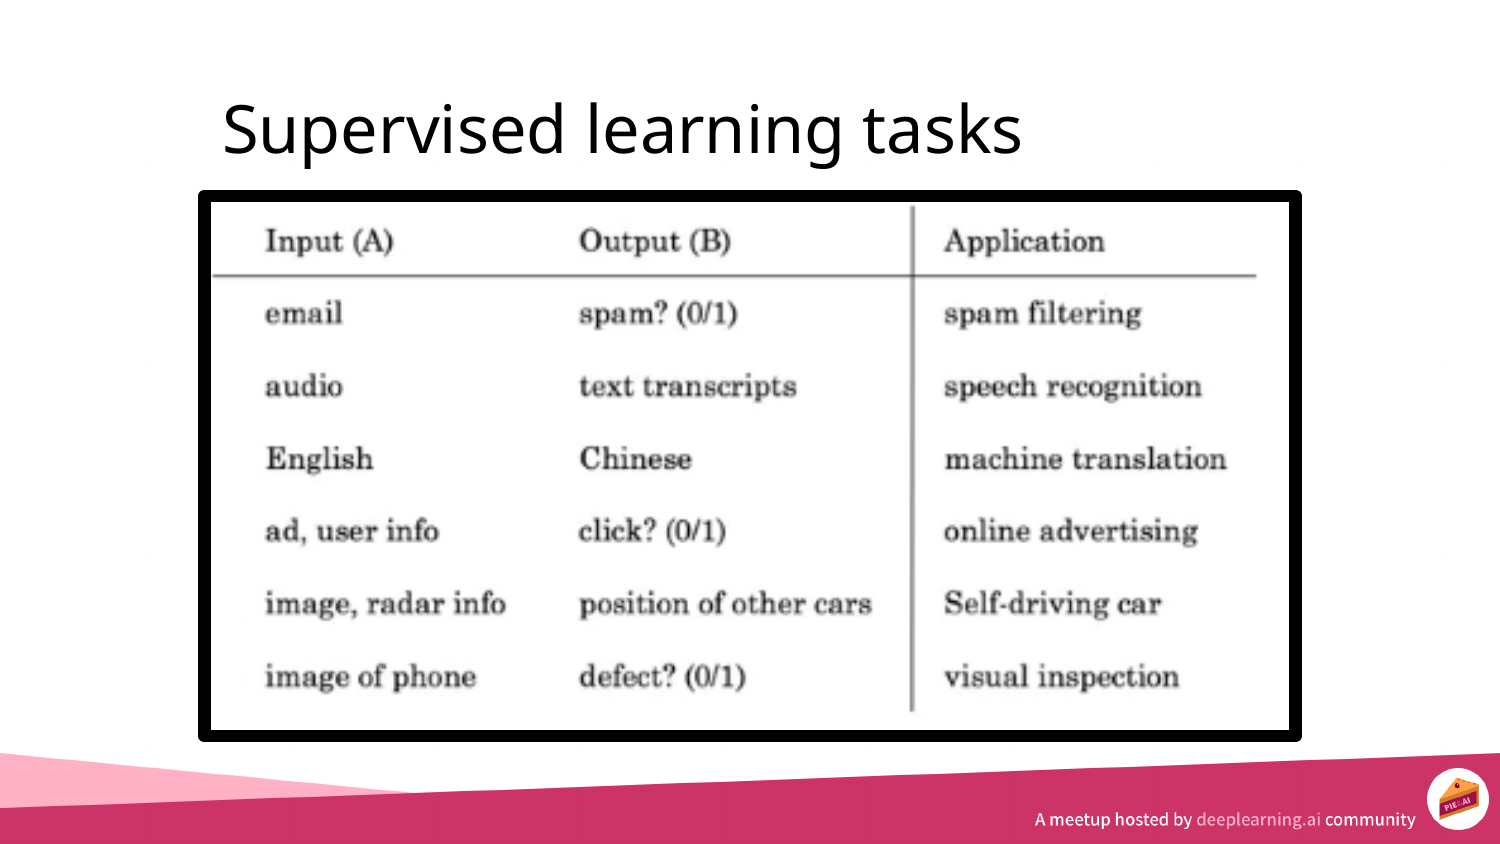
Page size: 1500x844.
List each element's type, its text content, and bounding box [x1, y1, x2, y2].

picture [0, 0, 1500, 844]
text_box Supervised learning tasks [207, 80, 1362, 231]
